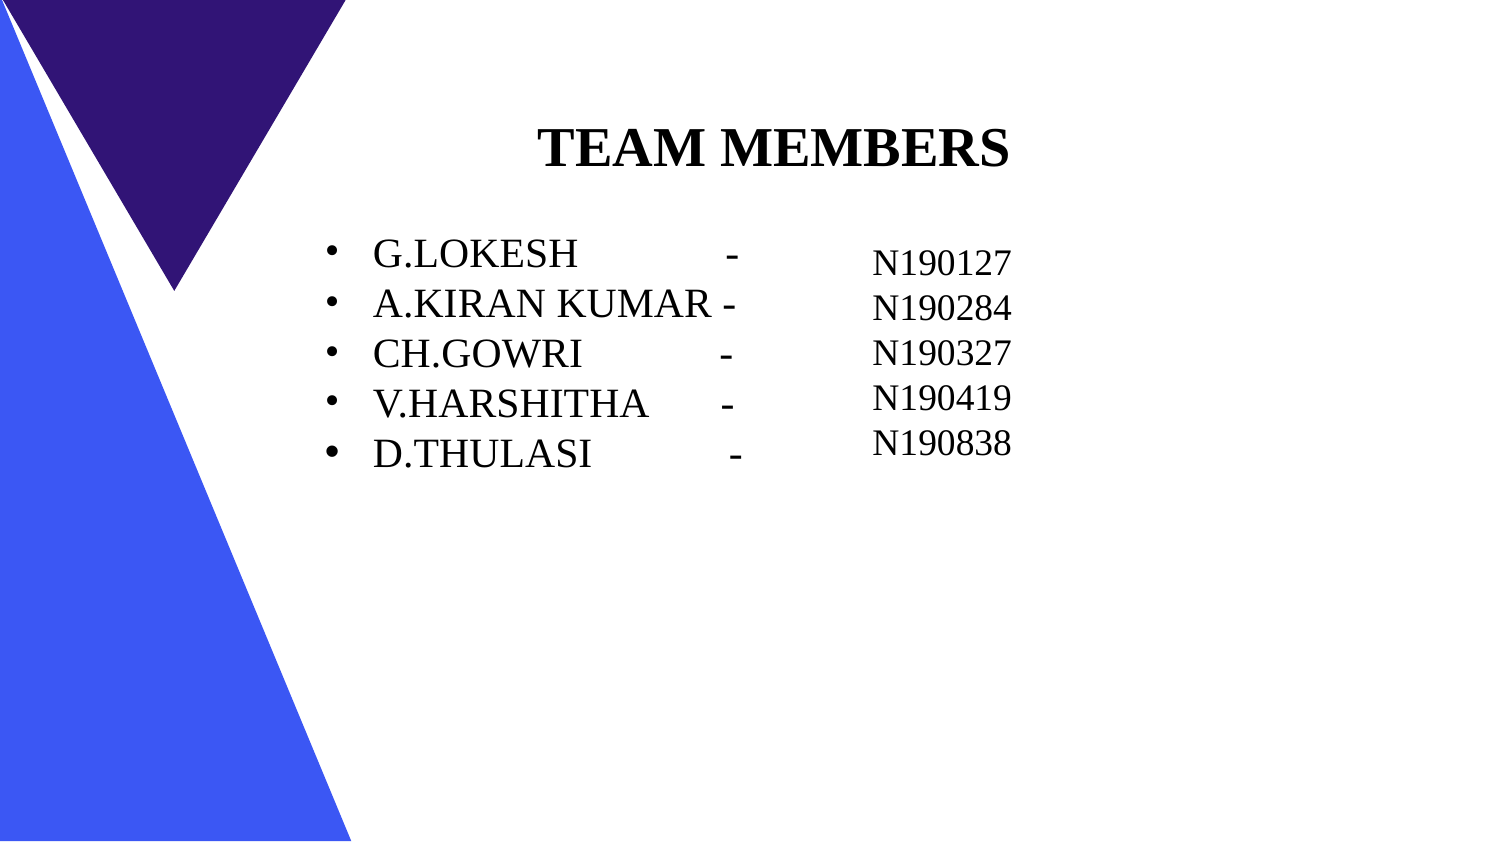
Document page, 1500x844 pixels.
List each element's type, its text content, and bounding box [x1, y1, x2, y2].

text_box N190127 N190284 N190327 N190419 N190838 [865, 234, 1500, 467]
text_box G.LOKESH - A.KIRAN KUMAR - CH.GOWRI - V.HARSHITHA - D.THULASI - [317, 222, 1088, 580]
text_box [3, 0, 346, 291]
text_box [0, 0, 352, 842]
text_box TEAM MEMBERS [530, 106, 1166, 182]
